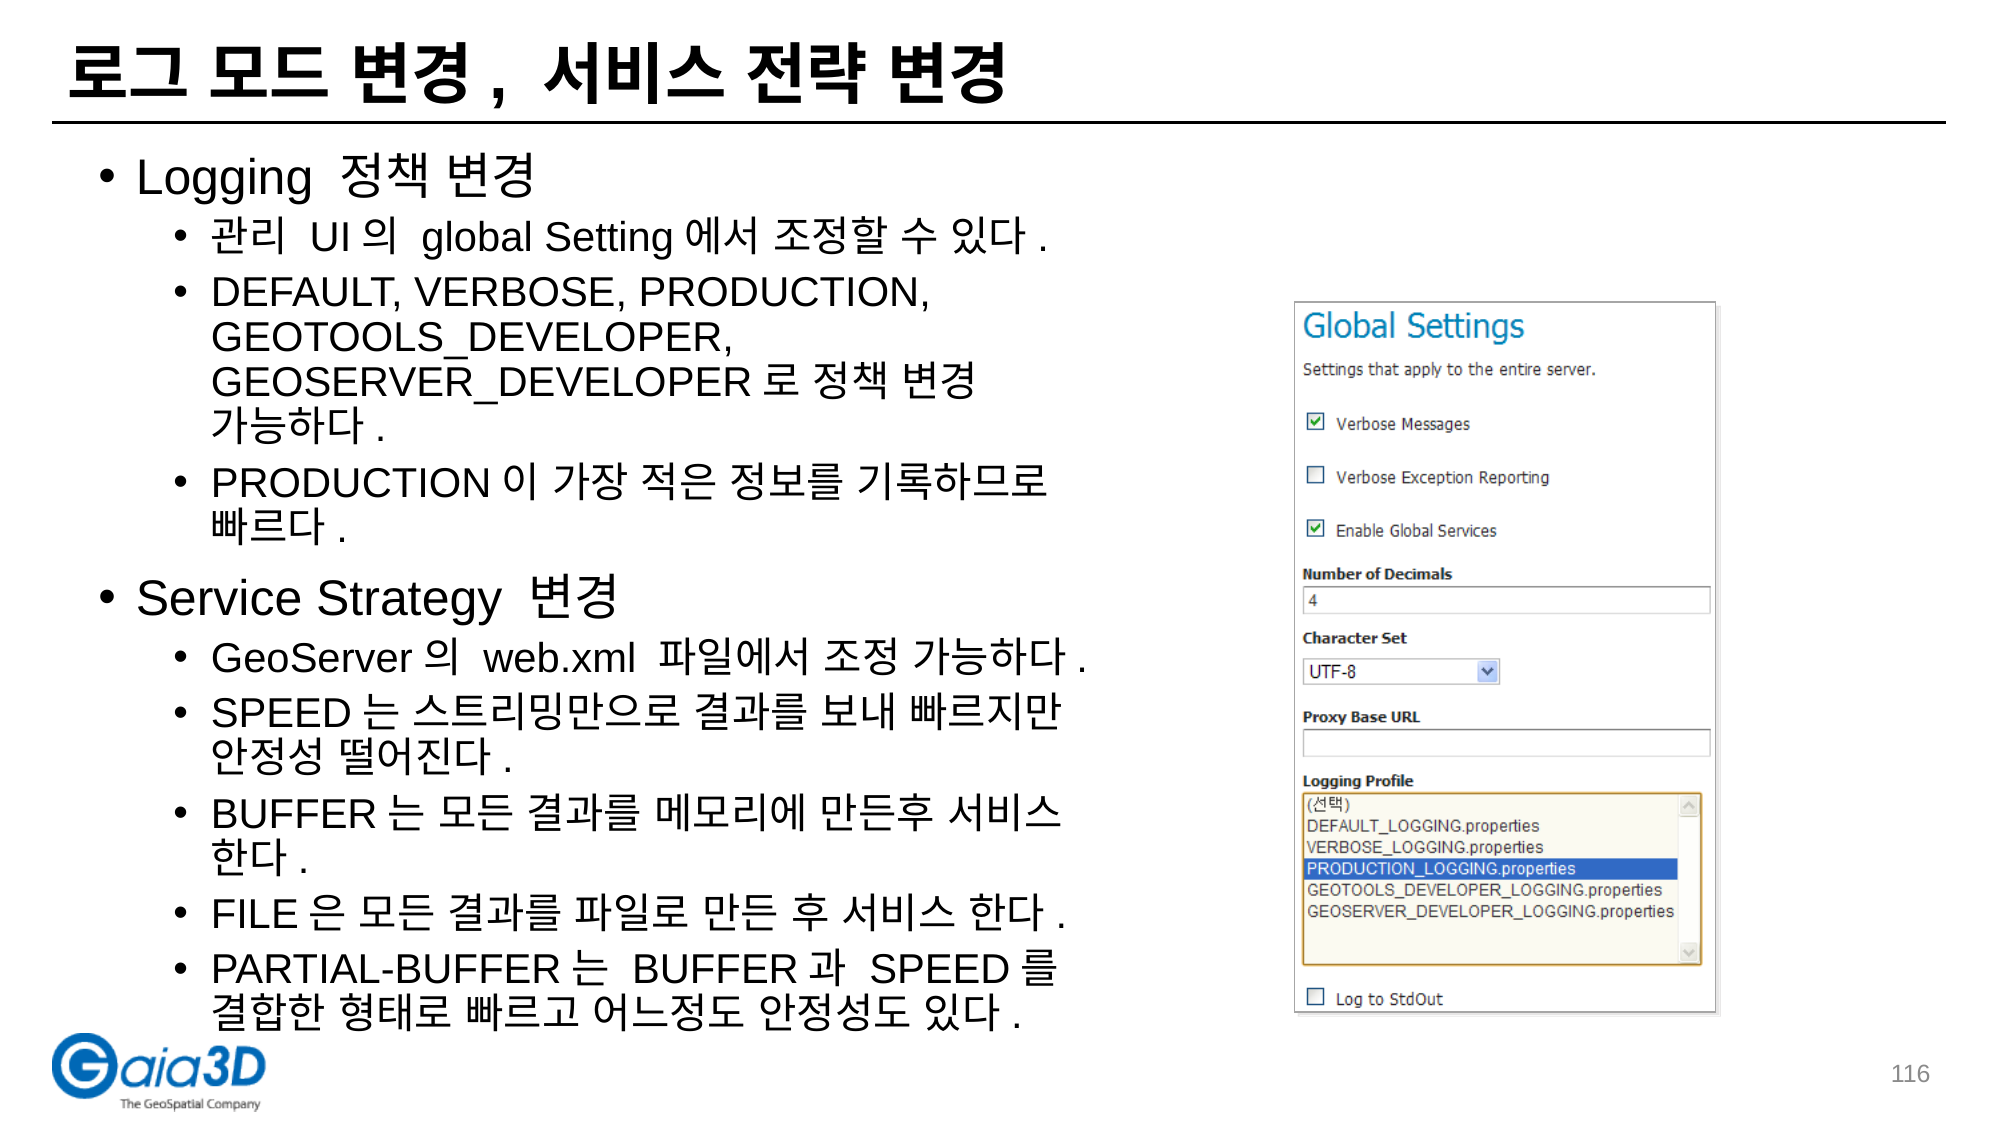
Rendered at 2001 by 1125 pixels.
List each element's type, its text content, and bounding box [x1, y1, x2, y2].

picture [52, 1033, 268, 1112]
picture [1295, 302, 1715, 1012]
slide_number 116 [1495, 1042, 1946, 1103]
list Logging 정책 변경 관리 UI의 global Setting에서 조정할 수 있다. DEFAULT, VERBOSE, PRODUCTION, GEOTOOLS_DEVELOPER, GEOSERVER_DEVELOPER로 정책 변경 가능하다. PRODUCTION이 가장 적은 정보를 기록하므로 빠르다. Service Strategy 변경 GeoServer의 web.xml 파일에서 조정 가능하다. SPEED는 스트리밍만으로 결과를 보내 빠르지만 안정성 떨어진다. BUFFER는 모든 결과를 메모리에 만든후 서비스 한다. FILE은 모든 결과를 파일로 만든 후 서비스 한다. PARTIAL-BUFFER는 BUFFER과 SPEED를 결합한 형태로 빠르고 어느정도 안정성도 있다. [83, 143, 1136, 963]
title 로그 모드 변경, 서비스 전략 변경 [52, 39, 1946, 115]
